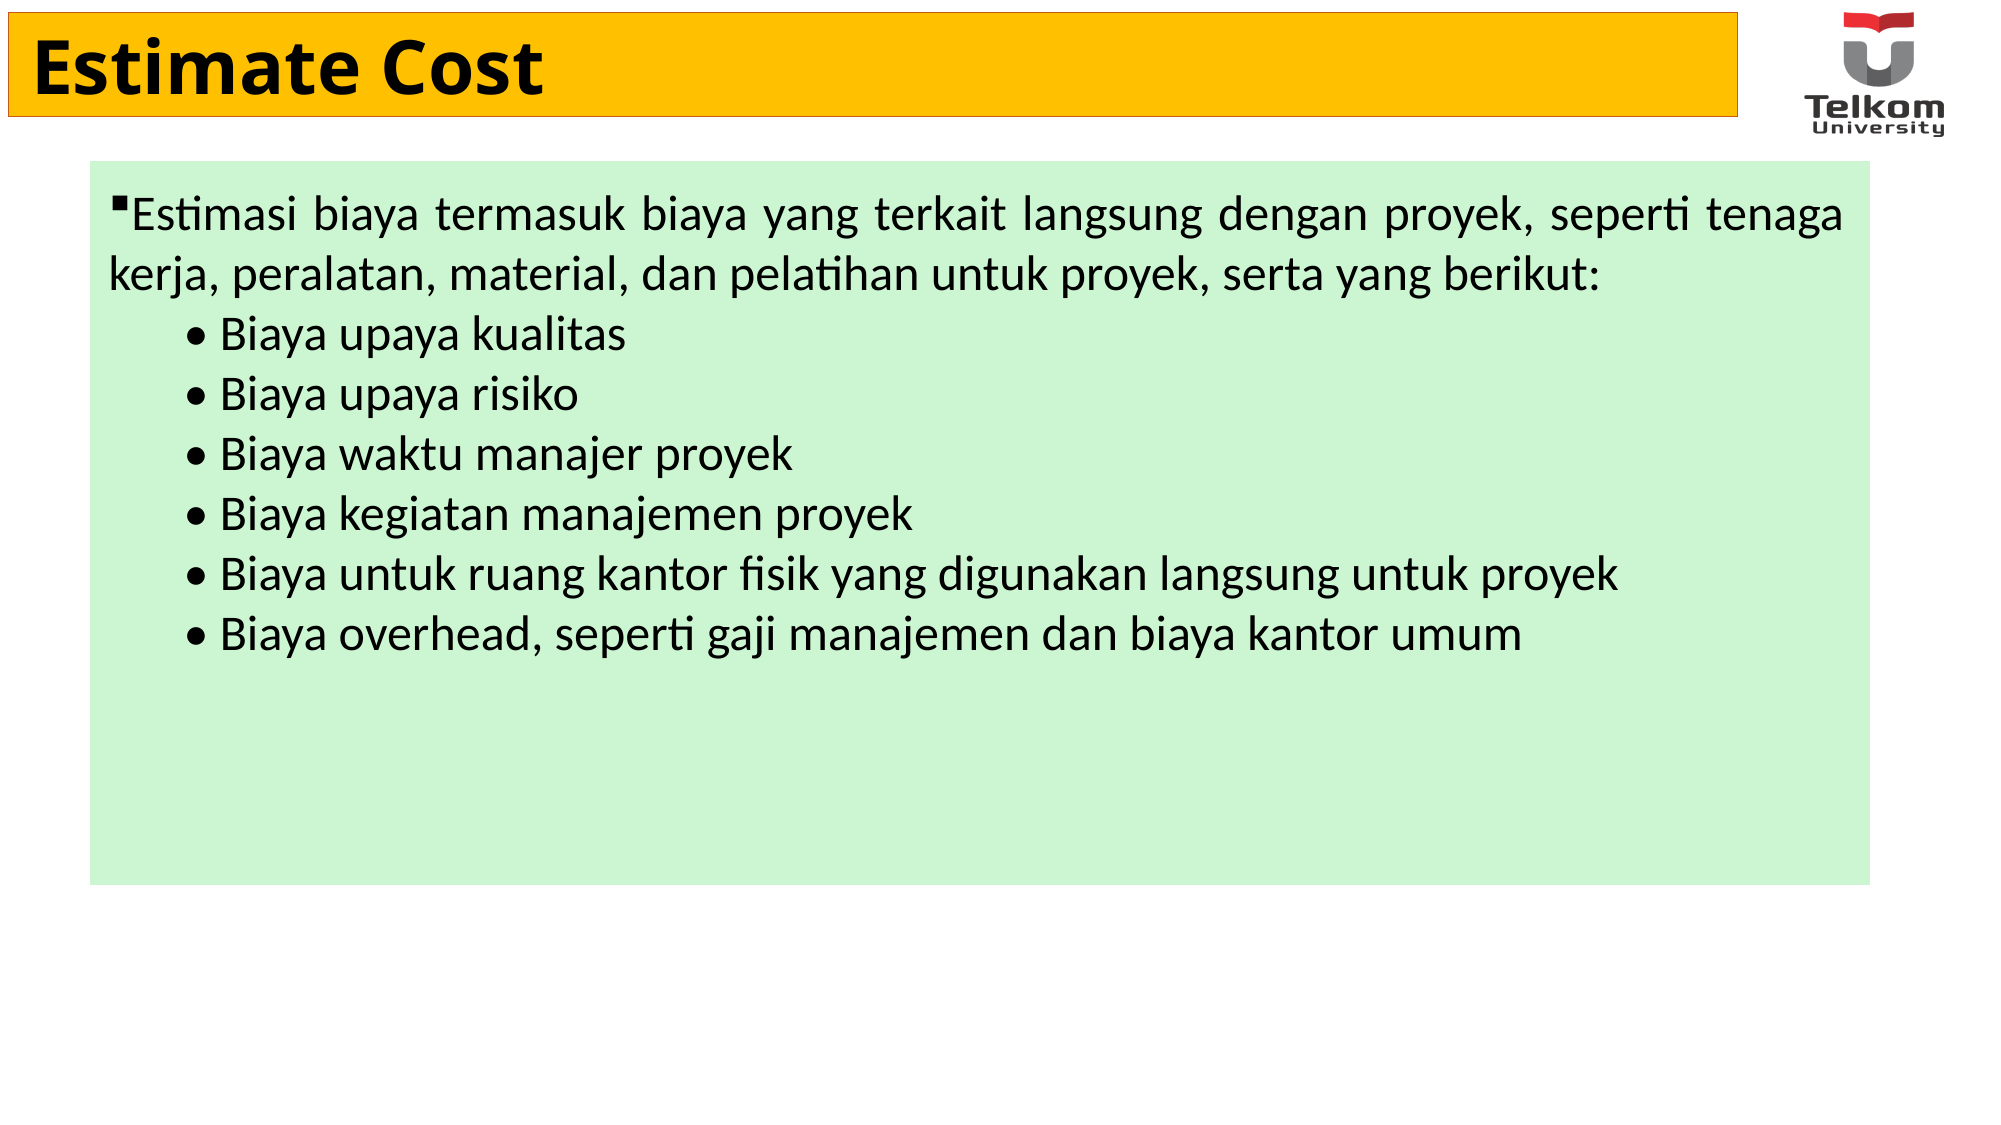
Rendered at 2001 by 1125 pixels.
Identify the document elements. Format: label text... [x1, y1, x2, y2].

text_box Estimate Cost [8, 12, 1738, 117]
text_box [90, 161, 1870, 885]
picture [1804, 12, 1944, 137]
